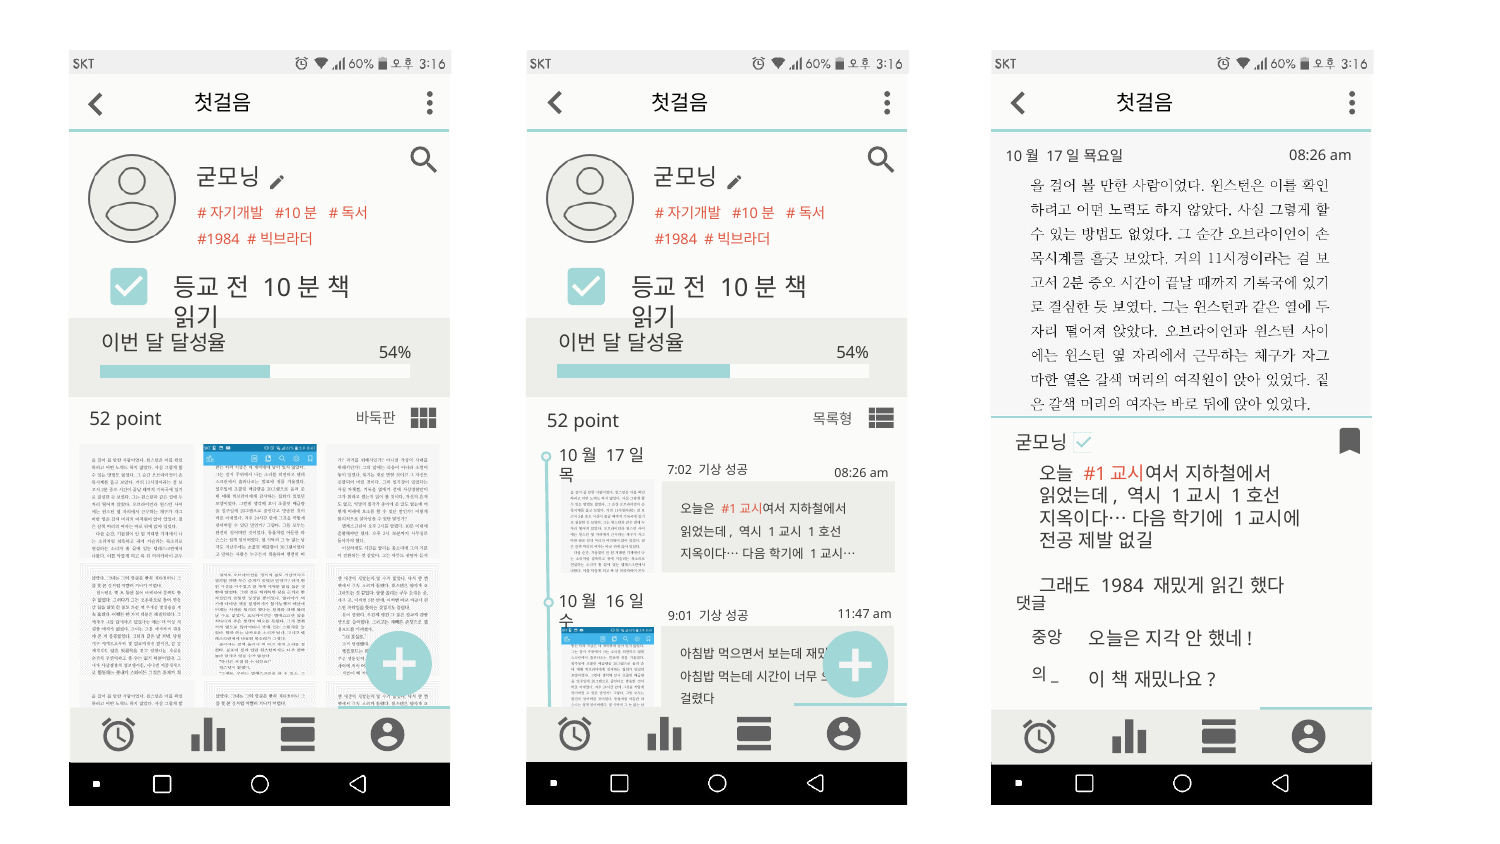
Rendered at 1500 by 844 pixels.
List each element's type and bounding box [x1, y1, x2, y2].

text_box [525, 50, 909, 806]
text_box [67, 50, 452, 806]
text_box [989, 50, 1374, 805]
